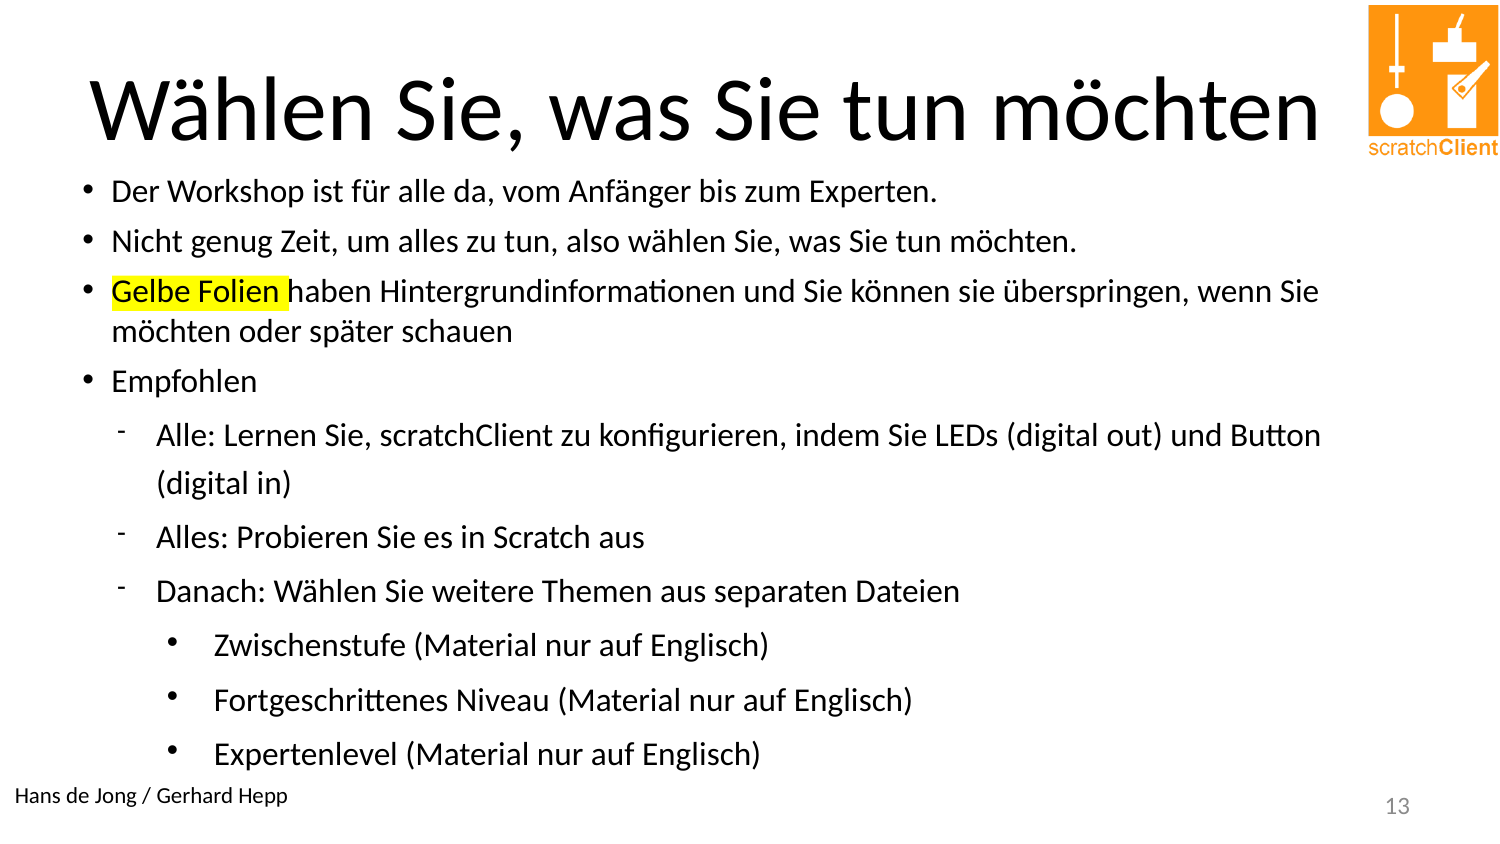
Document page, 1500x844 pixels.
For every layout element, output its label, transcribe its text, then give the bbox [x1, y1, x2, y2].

text_box Wählen Sie, was Sie tun möchten [75, 33, 1425, 175]
text_box Der Workshop ist für alle da, vom Anfänger bis zum Experten. Nicht genug Zeit, um alles zu tun, also wählen Sie, was Sie tun möchten. Gelbe Folien haben Hintergrundinformationen und Sie können sie überspringen, wenn Sie möchten oder später schauen Empfohlen Alle: Lernen Sie, scratchClient zu konfigurieren, indem Sie LEDs (digital out) und Button (digital in) Alles: Probieren Sie es in Scratch aus Danach: Wählen Sie weitere Themen aus separaten Dateien Zwischenstufe (Material nur auf Englisch) Fortgeschrittenes Niveau (Material nur auf Englisch) Expertenlevel (Material nur auf Englisch) [67, 161, 1418, 754]
picture [1366, 5, 1500, 160]
text_box 13 [1340, 781, 1425, 827]
